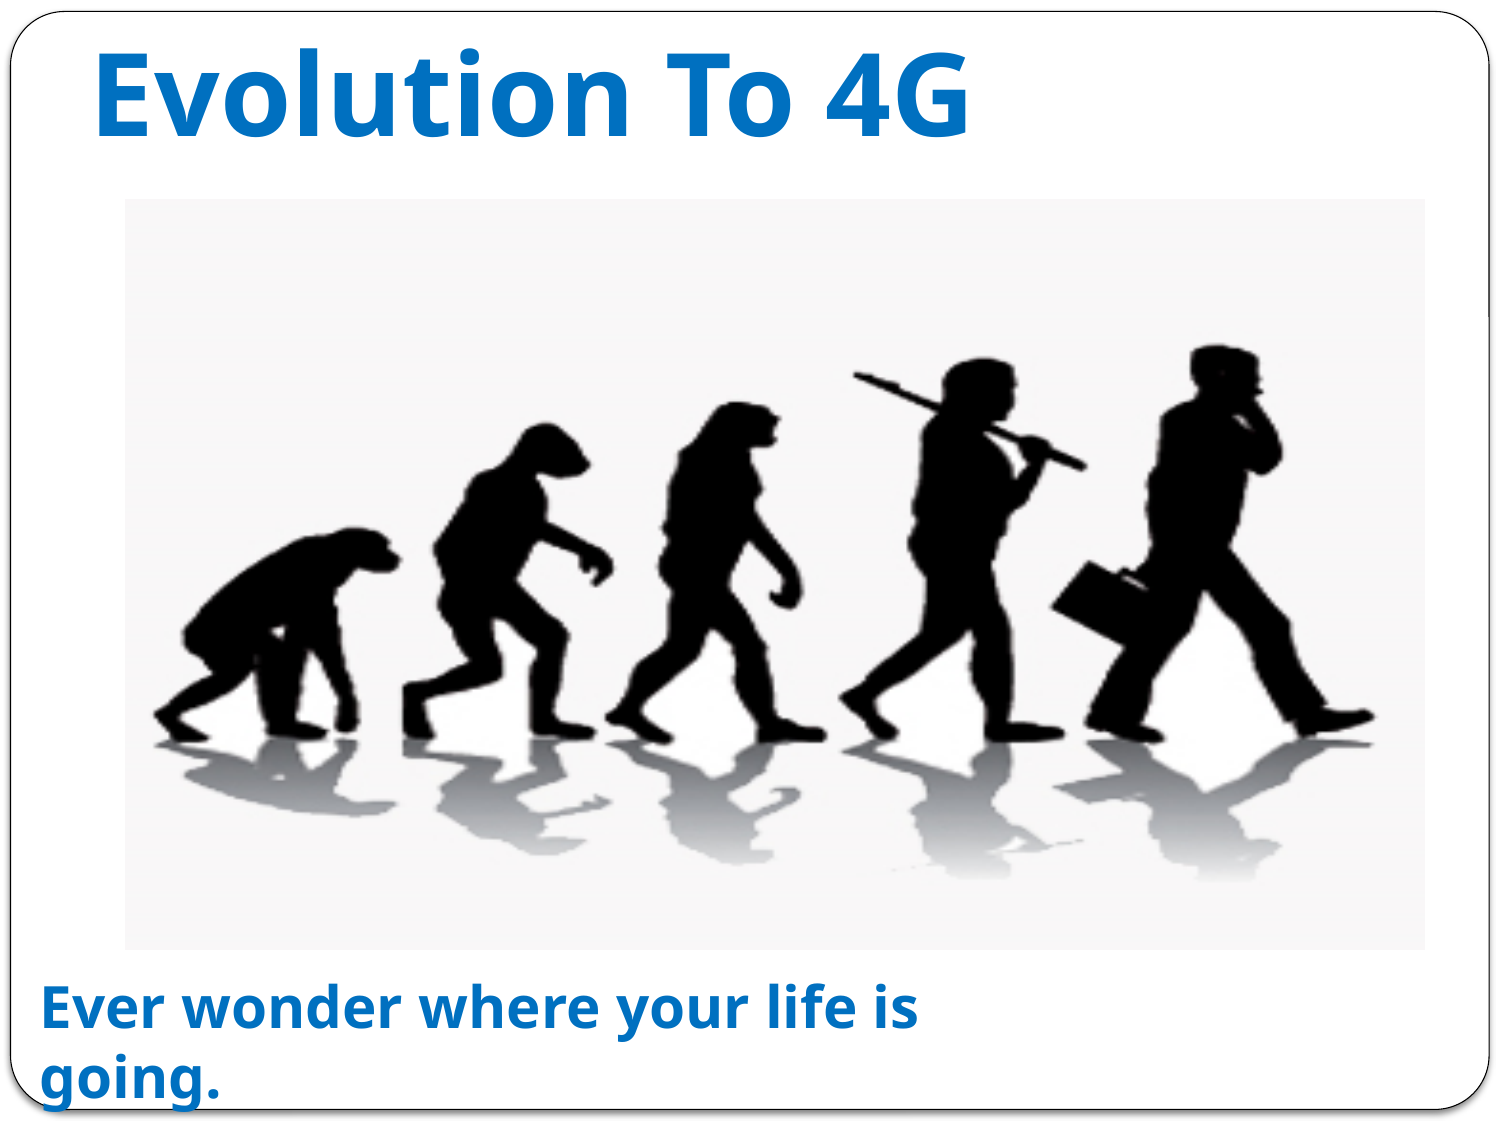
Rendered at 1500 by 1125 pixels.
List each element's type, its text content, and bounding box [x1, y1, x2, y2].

title Evolution To 4G [75, 12, 1425, 175]
picture [124, 199, 1426, 951]
text_box Ever wonder where your life is going. [24, 962, 1125, 1118]
